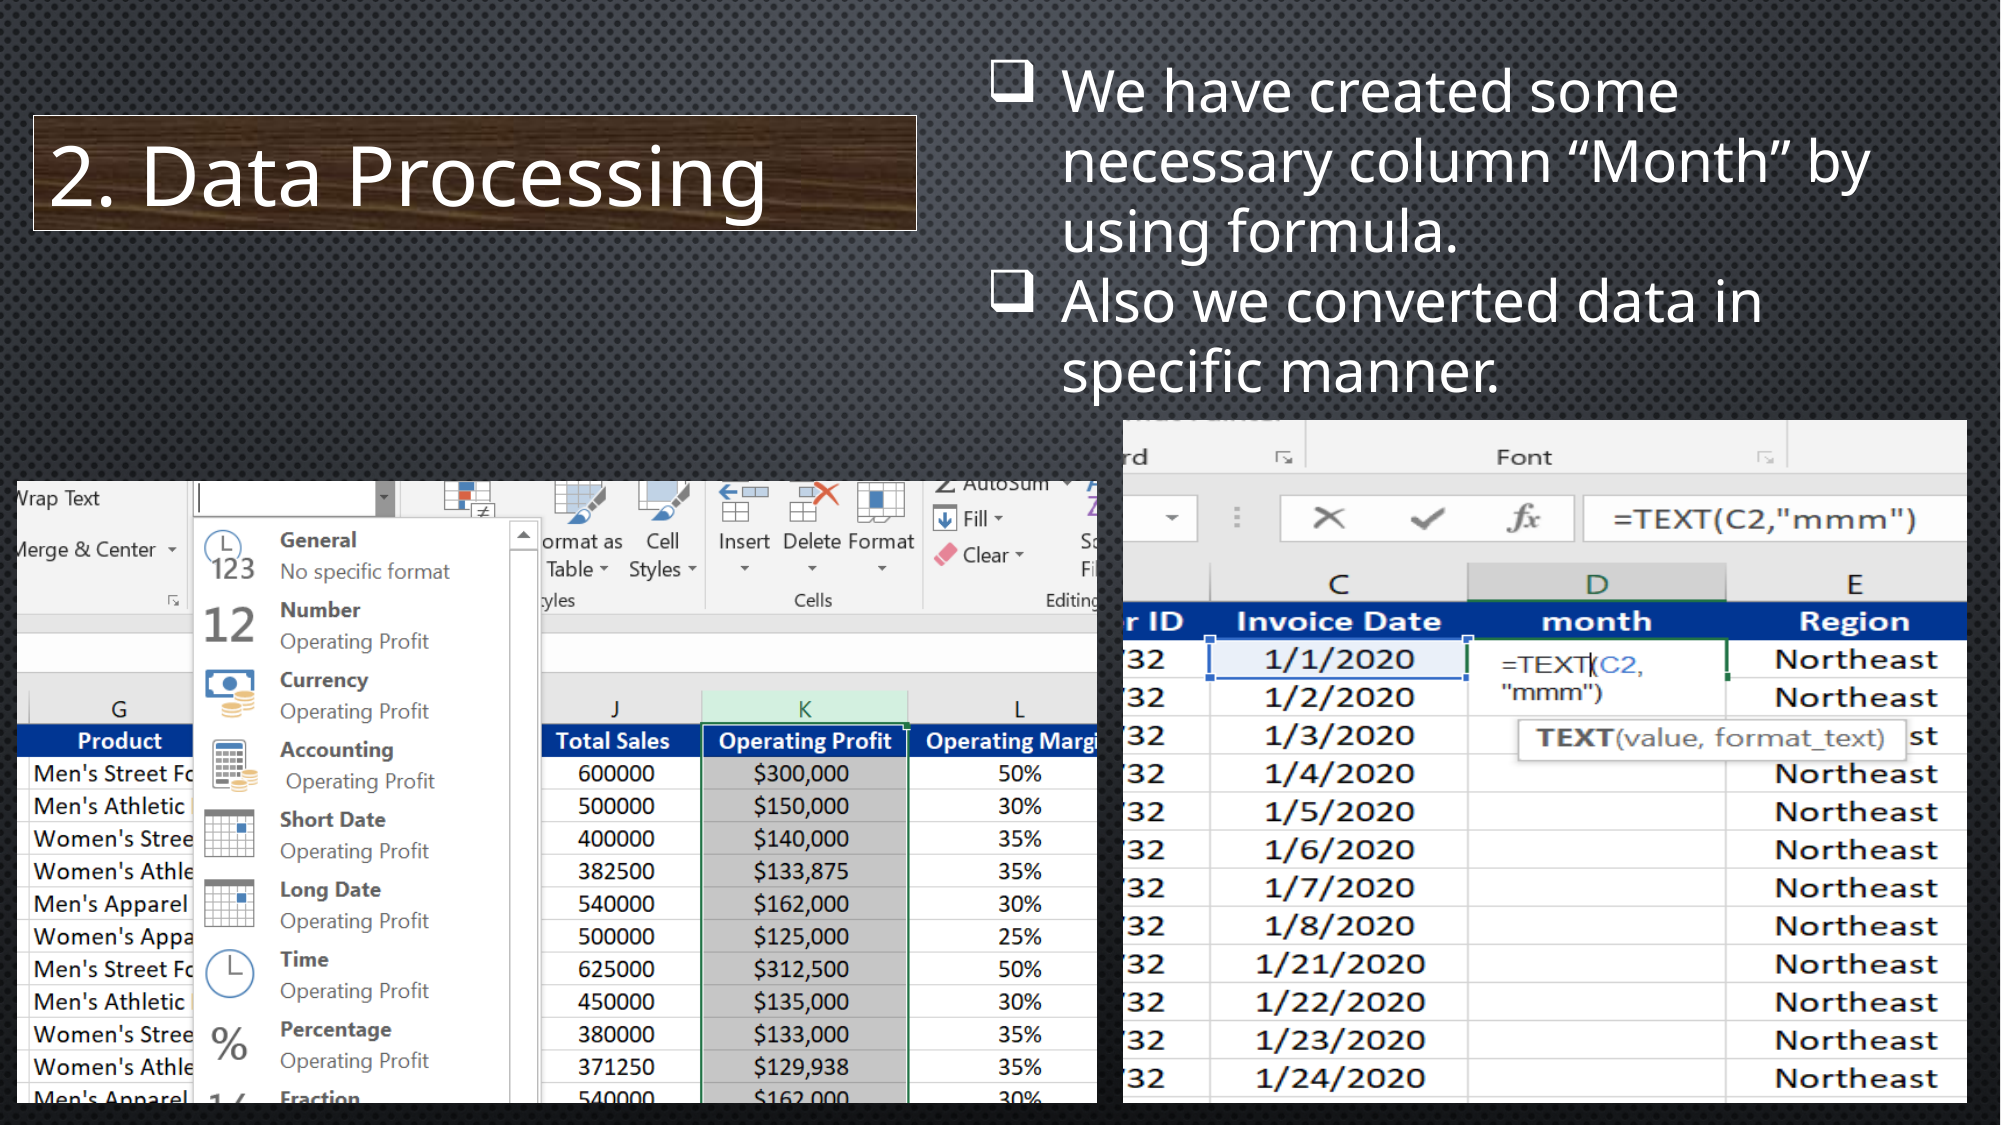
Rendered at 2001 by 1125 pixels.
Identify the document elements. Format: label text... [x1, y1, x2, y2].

text_box We have created some necessary column “Month” by using formula. Also we converted data in specific manner. [971, 46, 1967, 482]
picture [17, 480, 1098, 1103]
text_box 2. Data Processing [33, 115, 917, 231]
picture [1123, 420, 1967, 1103]
